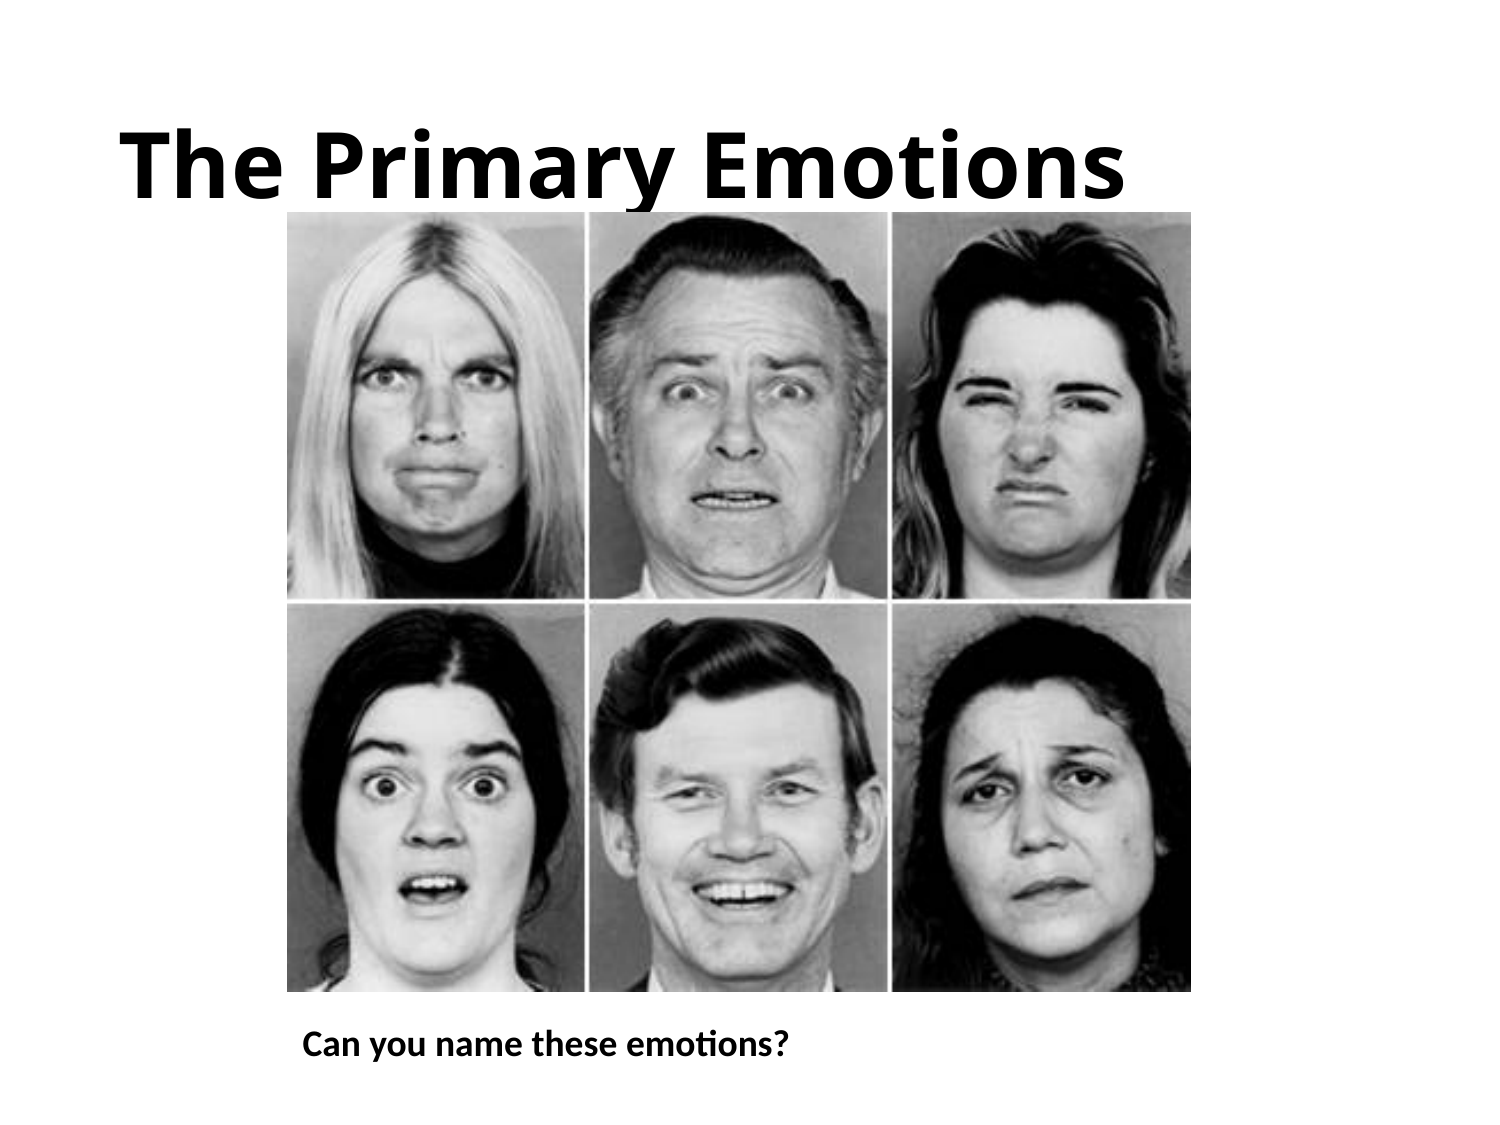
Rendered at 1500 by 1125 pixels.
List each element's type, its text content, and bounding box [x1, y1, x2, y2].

picture [287, 212, 1191, 992]
title The Primary Emotions [103, 59, 1397, 278]
text_box Can you name these emotions? [287, 1011, 806, 1071]
